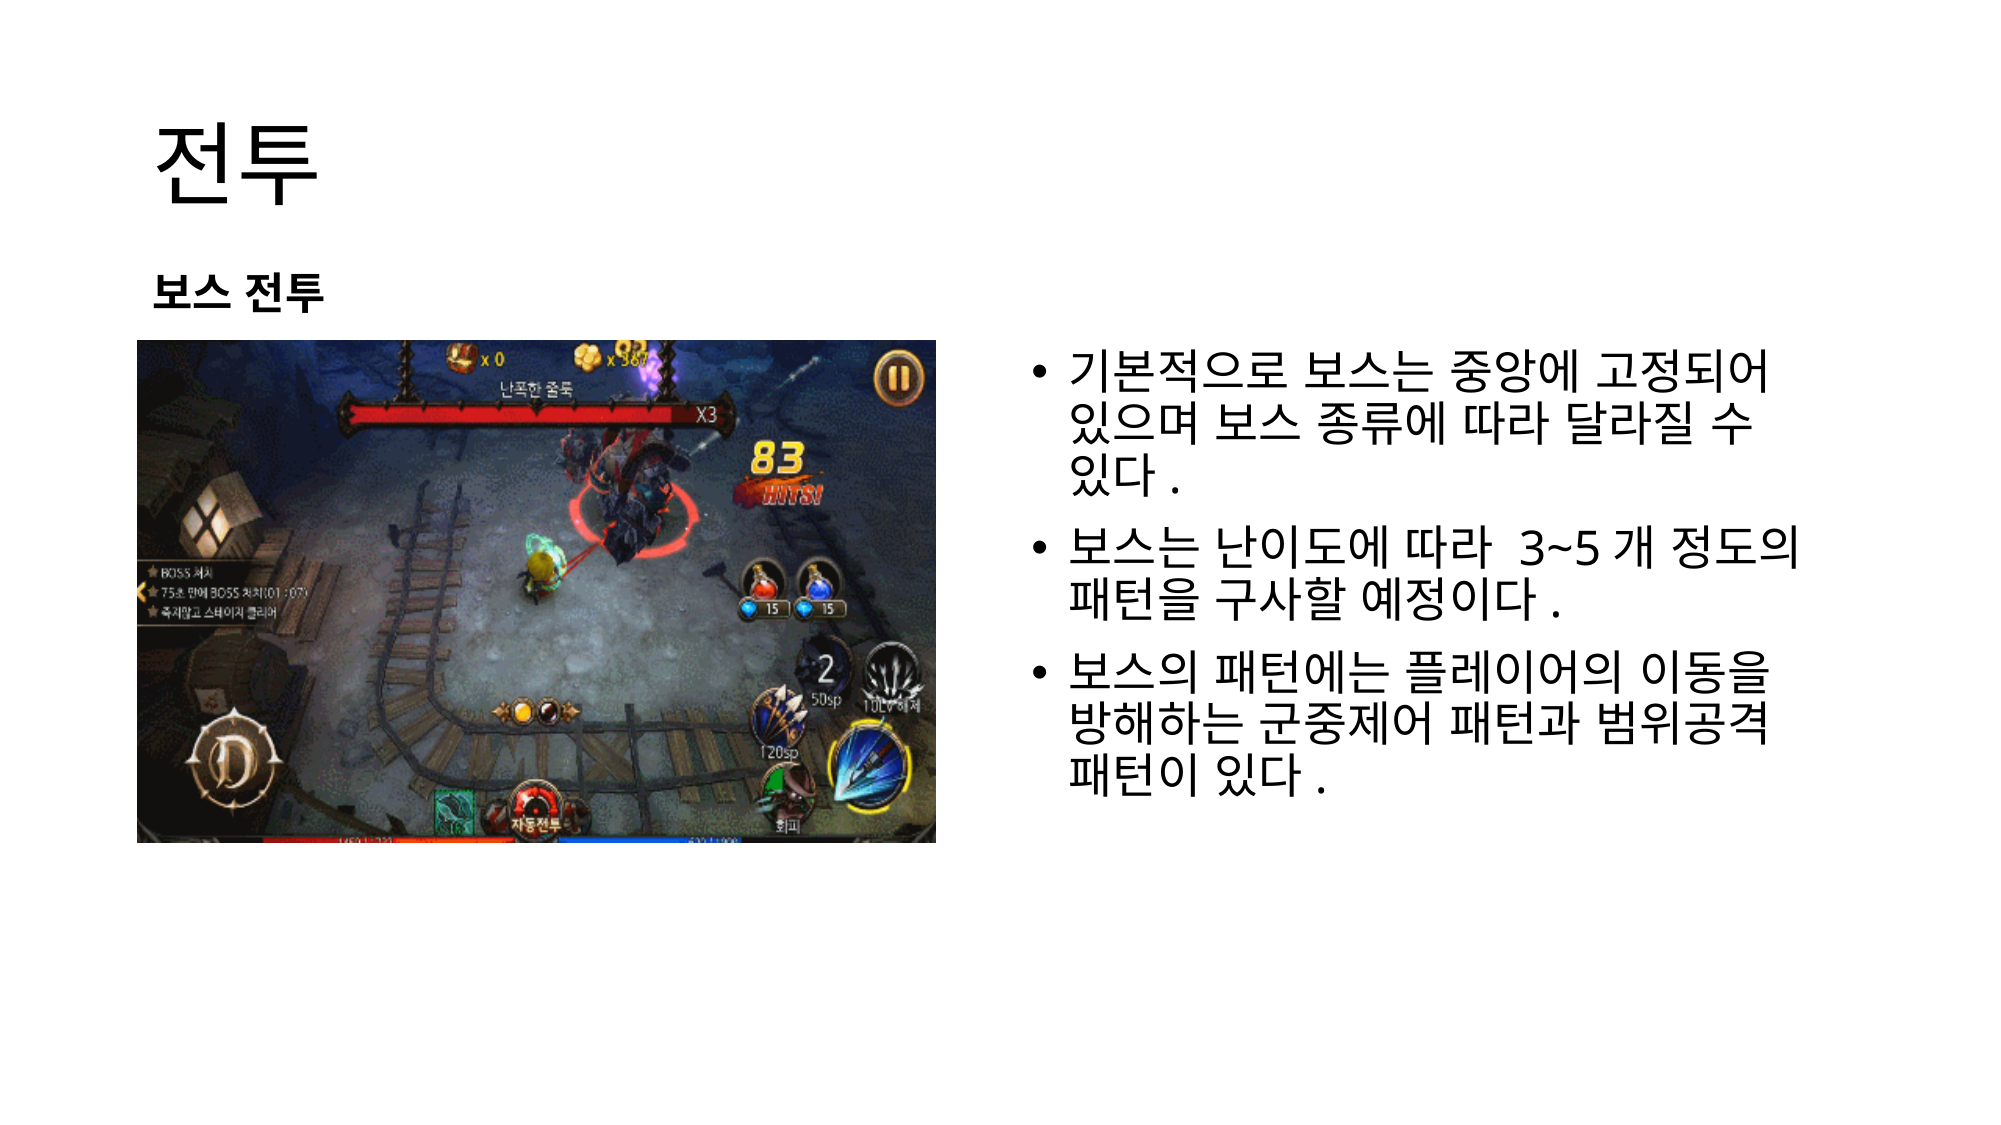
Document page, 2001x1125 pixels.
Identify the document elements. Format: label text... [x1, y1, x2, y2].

list 기본적으로 보스는 중앙에 고정되어 있으며 보스 종류에 따라 달라질 수 있다. 보스는 난이도에 따라 3~5개 정도의 패턴을 구사할 예정이다. 보스의 패턴에는 플레이어의 이동을 방해하는 군중제어 패턴과 범위공격 패턴이 있다. [1016, 340, 1867, 1027]
picture [136, 340, 936, 843]
list 보스 전투 [137, 261, 984, 327]
title 전투 [137, 59, 1863, 278]
